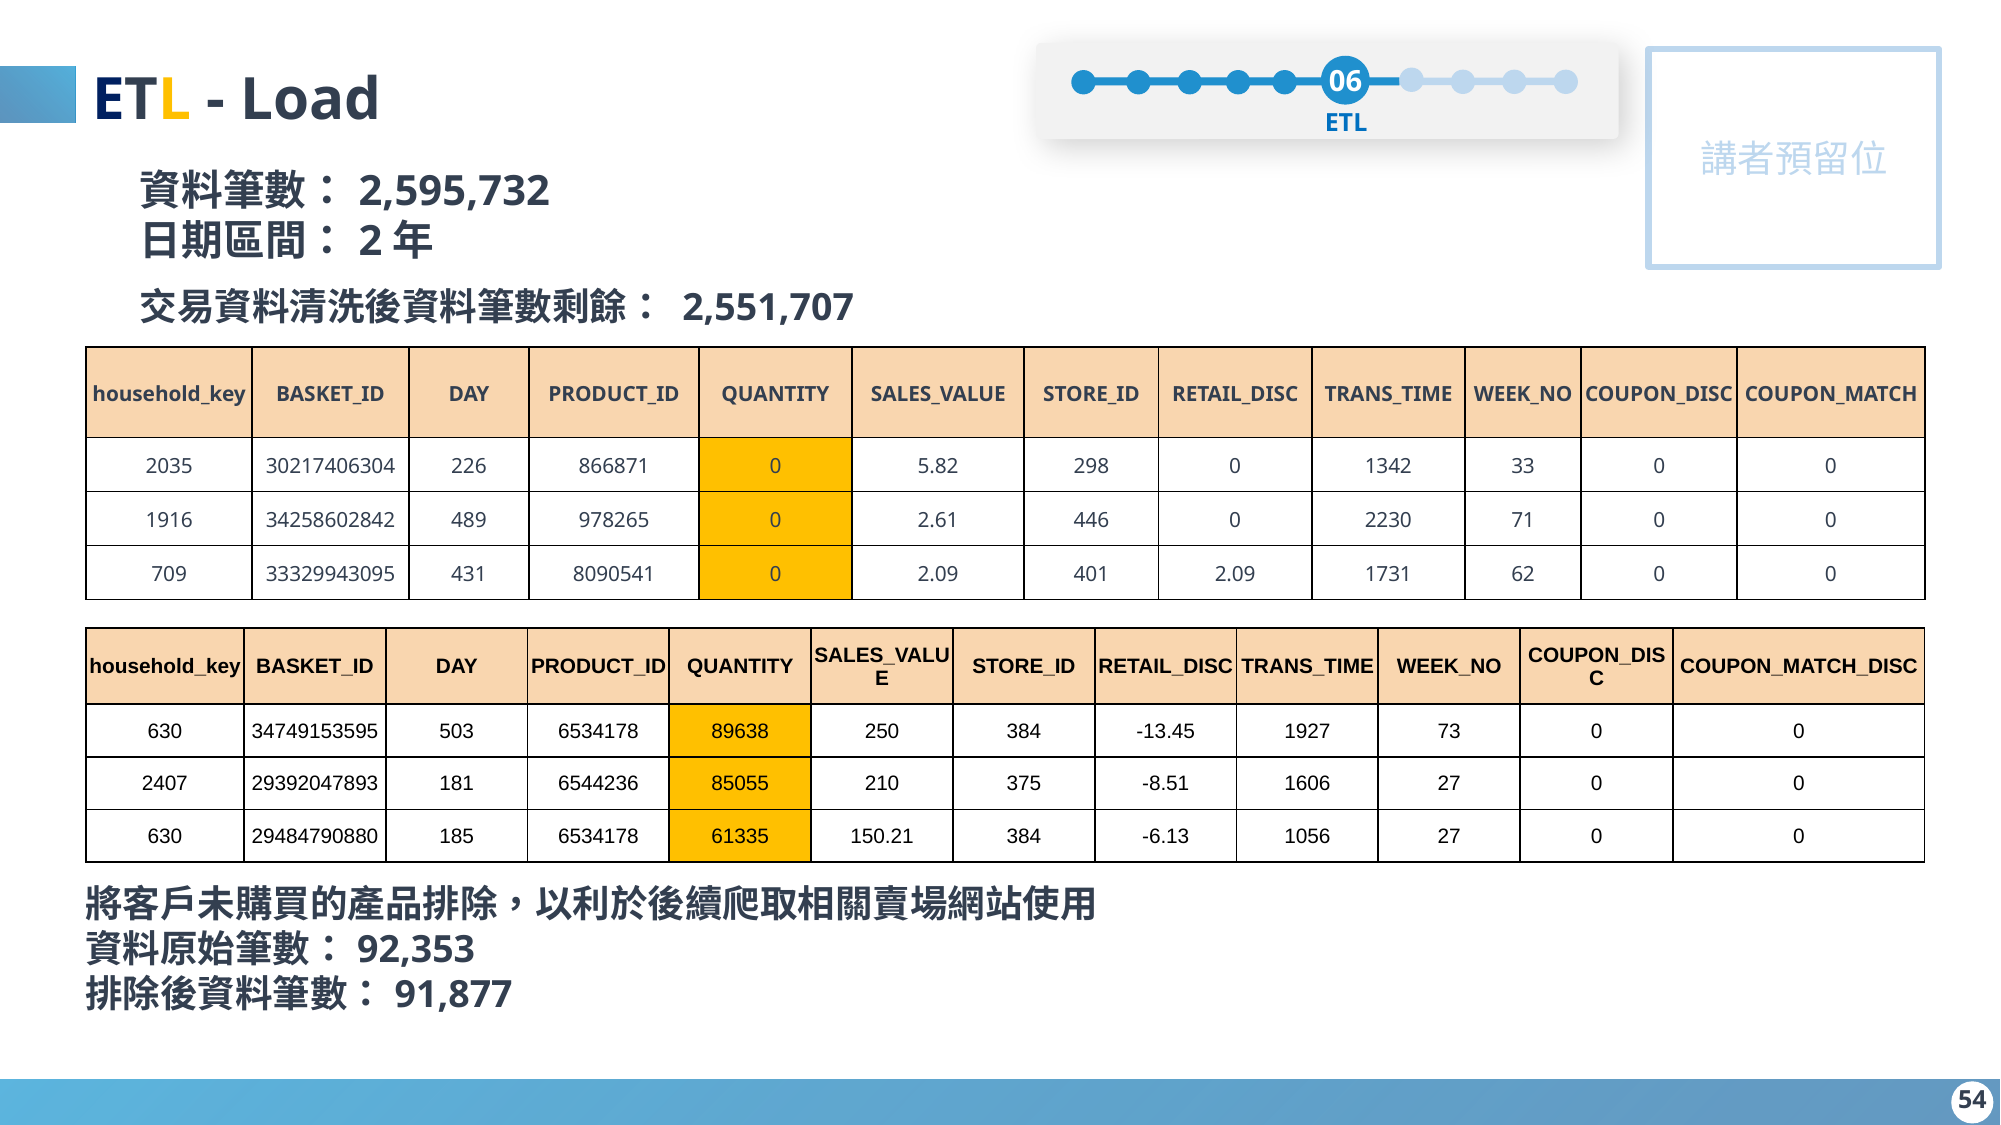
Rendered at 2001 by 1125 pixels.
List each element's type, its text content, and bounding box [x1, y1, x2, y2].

table_cell 630 [87, 705, 243, 756]
table_cell 29392047893 [245, 758, 385, 809]
text_box 資料筆數：2,595,732 日期區間：2年 [124, 156, 974, 272]
table_header BASKET_ID [245, 629, 385, 703]
table_cell 489 [410, 492, 528, 545]
table_header PRODUCT_ID [528, 629, 668, 703]
table_cell 709 [87, 546, 251, 599]
table_cell 0 [1738, 546, 1924, 599]
table_cell 503 [387, 705, 527, 756]
table_cell 1056 [1237, 810, 1377, 861]
table_header RETAIL_DISC [1159, 348, 1311, 437]
table_cell 6544236 [528, 758, 668, 809]
table_cell 29484790880 [245, 810, 385, 861]
table_cell 34749153595 [245, 705, 385, 756]
table_cell 298 [1025, 438, 1158, 491]
table_header SALES_VALUE [853, 348, 1023, 437]
table_cell 0 [1159, 492, 1311, 545]
table_header STORE_ID [1025, 348, 1158, 437]
table_cell 181 [387, 758, 527, 809]
table_cell -13.45 [1096, 705, 1236, 756]
table_header WEEK_NO [1466, 348, 1580, 437]
table_header TRANS_TIME [1237, 629, 1377, 703]
table_cell 6534178 [528, 810, 668, 861]
table_header WEEK_NO [1379, 629, 1519, 703]
table_cell 0 [1738, 492, 1924, 545]
table_cell 61335 [670, 810, 810, 861]
table_header DAY [410, 348, 528, 437]
table_cell -8.51 [1096, 758, 1236, 809]
table_cell 2.09 [853, 546, 1023, 599]
table_cell 62 [1466, 546, 1580, 599]
table_cell 185 [387, 810, 527, 861]
table_cell 0 [1674, 758, 1924, 809]
table_cell 384 [954, 705, 1094, 756]
table_cell 210 [812, 758, 952, 809]
table_cell 33 [1466, 438, 1580, 491]
table_cell 0 [1582, 438, 1736, 491]
table_cell 85055 [670, 758, 810, 809]
table_cell 0 [1582, 492, 1736, 545]
table_header TRANS_TIME [1313, 348, 1464, 437]
table_header COUPON_MATCH_DISC [1674, 629, 1924, 703]
table_cell 866871 [530, 438, 698, 491]
table_cell 0 [1582, 546, 1736, 599]
table_cell 89638 [670, 705, 810, 756]
table_cell 150.21 [812, 810, 952, 861]
table_cell 226 [410, 438, 528, 491]
table_cell 0 [700, 438, 851, 491]
table_header QUANTITY [700, 348, 851, 437]
table_header DAY [387, 629, 527, 703]
table_cell 0 [1674, 810, 1924, 861]
table_cell 1342 [1313, 438, 1464, 491]
table_cell 2.09 [1159, 546, 1311, 599]
table_cell 978265 [530, 492, 698, 545]
text_box ETL - Load [77, 53, 957, 139]
table_cell -6.13 [1096, 810, 1236, 861]
table_cell 30217406304 [253, 438, 408, 491]
table_cell 6534178 [528, 705, 668, 756]
table_cell 2.61 [853, 492, 1023, 545]
table_cell 2035 [87, 438, 251, 491]
slide_number ‹#› [1551, 1070, 2000, 1125]
table_cell 630 [87, 810, 243, 861]
table_cell 0 [700, 546, 851, 599]
table_cell 250 [812, 705, 952, 756]
table_header RETAIL_DISC [1096, 629, 1236, 703]
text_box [1035, 42, 1619, 156]
table_cell 2230 [1313, 492, 1464, 545]
table_cell 1916 [87, 492, 251, 545]
table_cell 73 [1379, 705, 1519, 756]
table_cell 5.82 [853, 438, 1023, 491]
table_cell 0 [1521, 705, 1672, 756]
table_header SALES_VALUE [812, 629, 952, 703]
table_header household_key [87, 629, 243, 703]
table_cell 27 [1379, 810, 1519, 861]
table_cell 8090541 [530, 546, 698, 599]
table_header COUPON_MATCH [1738, 348, 1924, 437]
table_header COUPON_DISC [1582, 348, 1736, 437]
table_header STORE_ID [954, 629, 1094, 703]
table_header QUANTITY [670, 629, 810, 703]
table_cell 27 [1379, 758, 1519, 809]
text_box 將客戶未購買的產品排除，以利於後續爬取相關賣場網站使用 資料原始筆數：92,353 排除後資料筆數：91,877 [70, 872, 1364, 1023]
text_box 交易資料清洗後資料筆數剩餘： 2,551,707 [124, 275, 1679, 336]
table_cell 401 [1025, 546, 1158, 599]
table_cell 0 [1159, 438, 1311, 491]
table_cell 375 [954, 758, 1094, 809]
table_cell 0 [700, 492, 851, 545]
table_cell 446 [1025, 492, 1158, 545]
table_cell 0 [1738, 438, 1924, 491]
table_cell 431 [410, 546, 528, 599]
table_header household_key [87, 348, 251, 437]
table_cell 0 [1521, 810, 1672, 861]
table_cell 33329943095 [253, 546, 408, 599]
table_cell 1927 [1237, 705, 1377, 756]
table_cell 0 [1521, 758, 1672, 809]
table_header COUPON_DISC [1521, 629, 1672, 703]
table_cell 1606 [1237, 758, 1377, 809]
table_cell 2407 [87, 758, 243, 809]
table_cell 0 [1674, 705, 1924, 756]
table_cell 71 [1466, 492, 1580, 545]
table_cell 34258602842 [253, 492, 408, 545]
table_cell 384 [954, 810, 1094, 861]
table_cell 1731 [1313, 546, 1464, 599]
table_header BASKET_ID [253, 348, 408, 437]
table_header PRODUCT_ID [530, 348, 698, 437]
